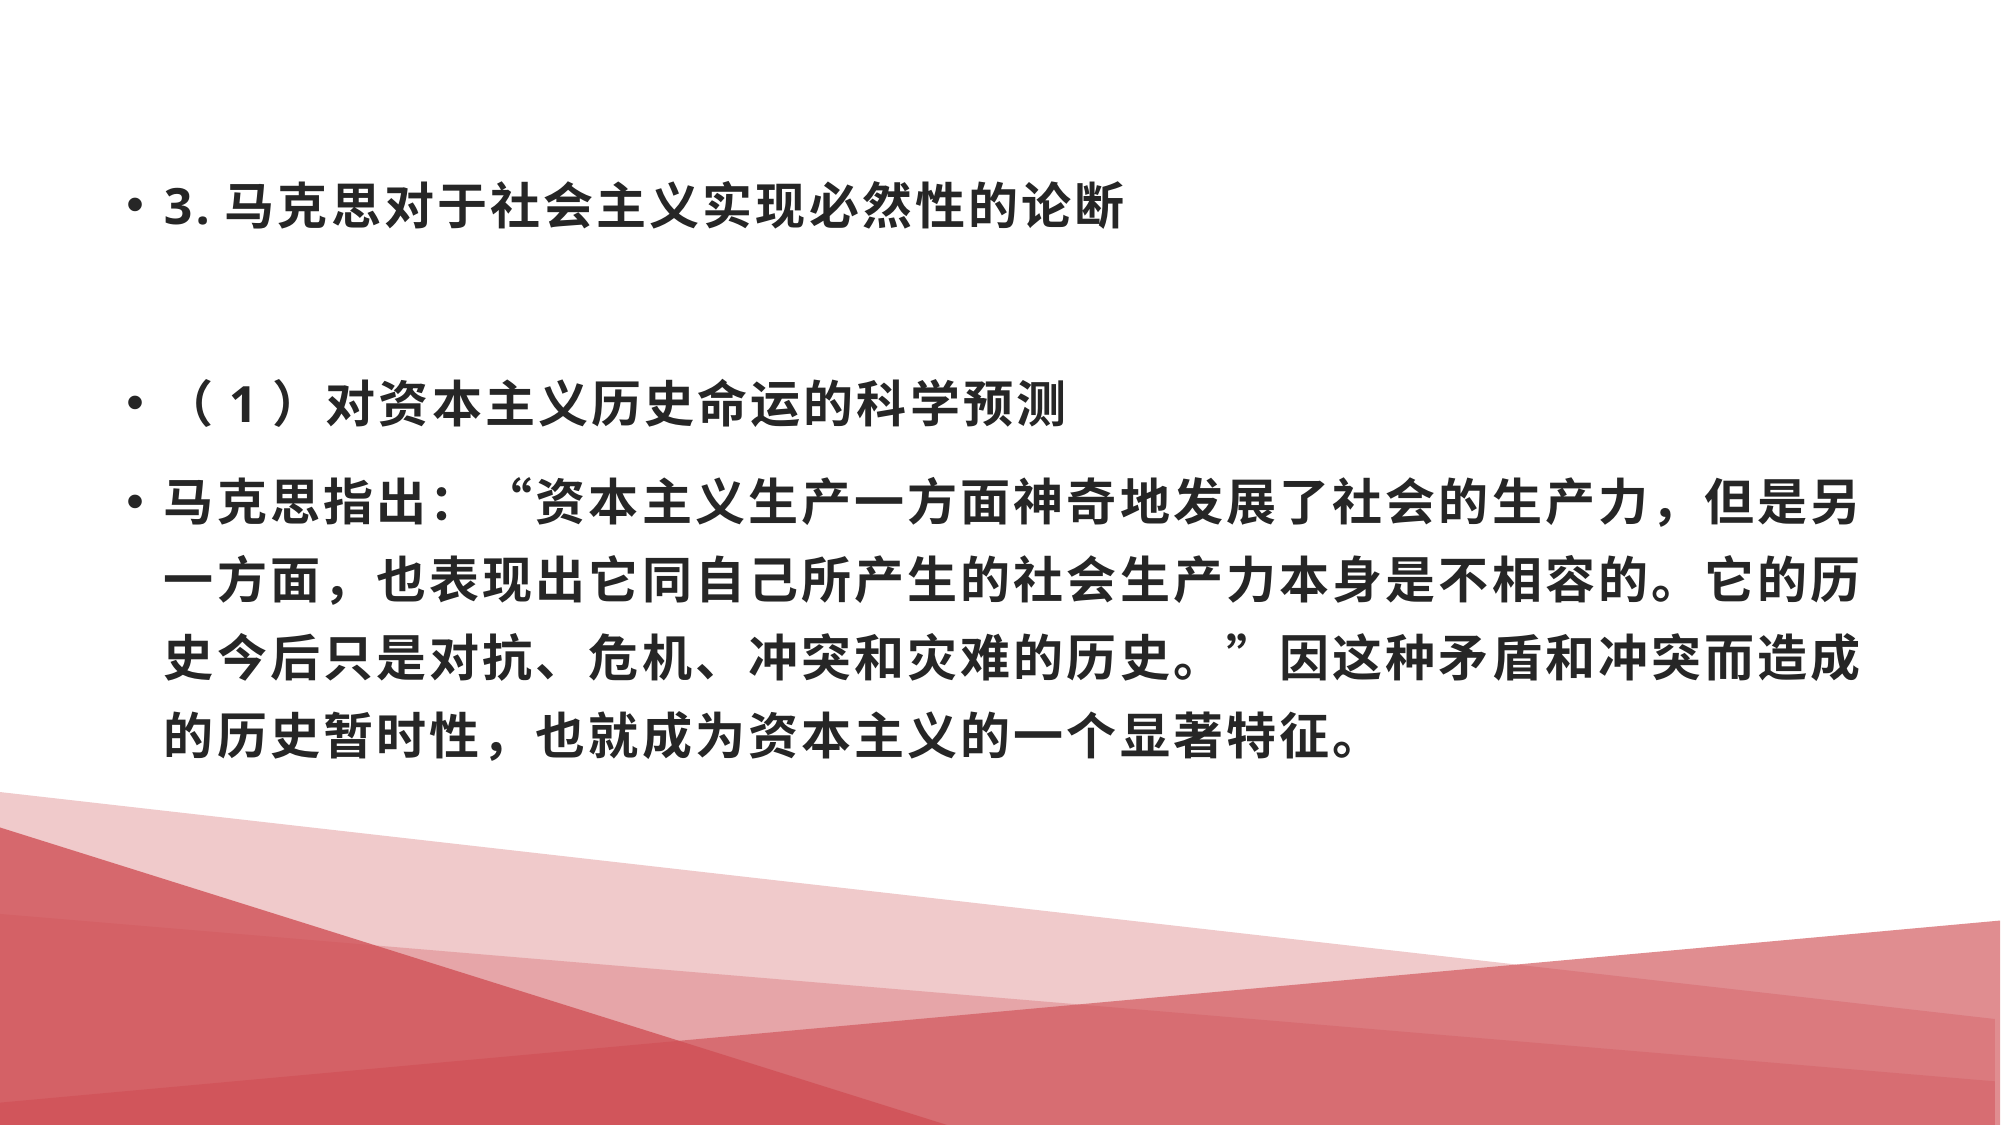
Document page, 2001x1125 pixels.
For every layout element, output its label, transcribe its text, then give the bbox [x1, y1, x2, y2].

list 3.马克思对于社会主义实现必然性的论断 （1）对资本主义历史命运的科学预测 马克思指出：“资本主义生产一方面神奇地发展了社会的生产力，但是另一方面，也表现出它同自己所产生的社会生产力本身是不相容的。它的历史今后只是对抗、危机、冲突和灾难的历史。”因这种矛盾和冲突而造成的历史暂时性，也就成为资本主义的一个显著特征。 [109, 156, 1891, 1041]
